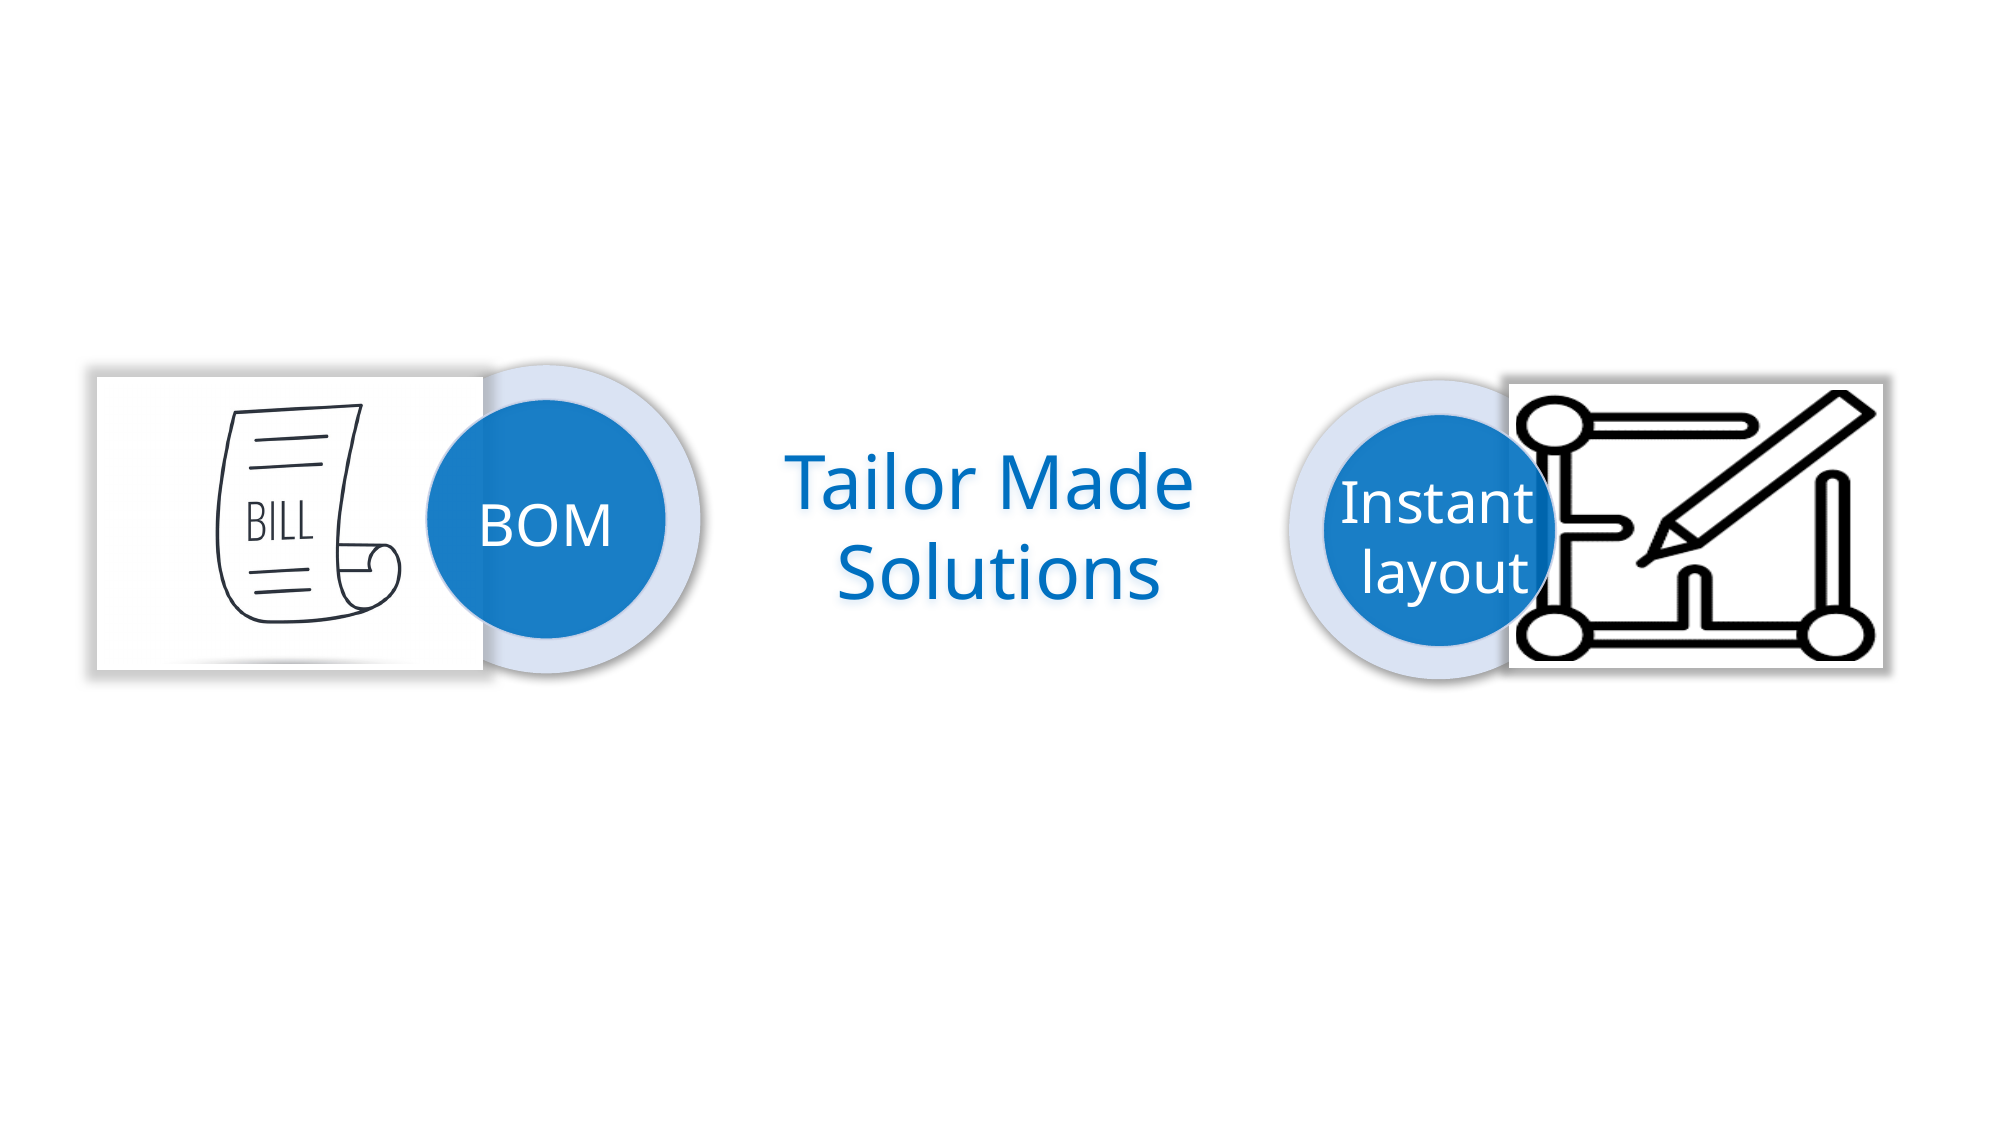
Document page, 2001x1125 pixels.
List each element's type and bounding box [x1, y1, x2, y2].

text_box [91, 334, 1880, 715]
